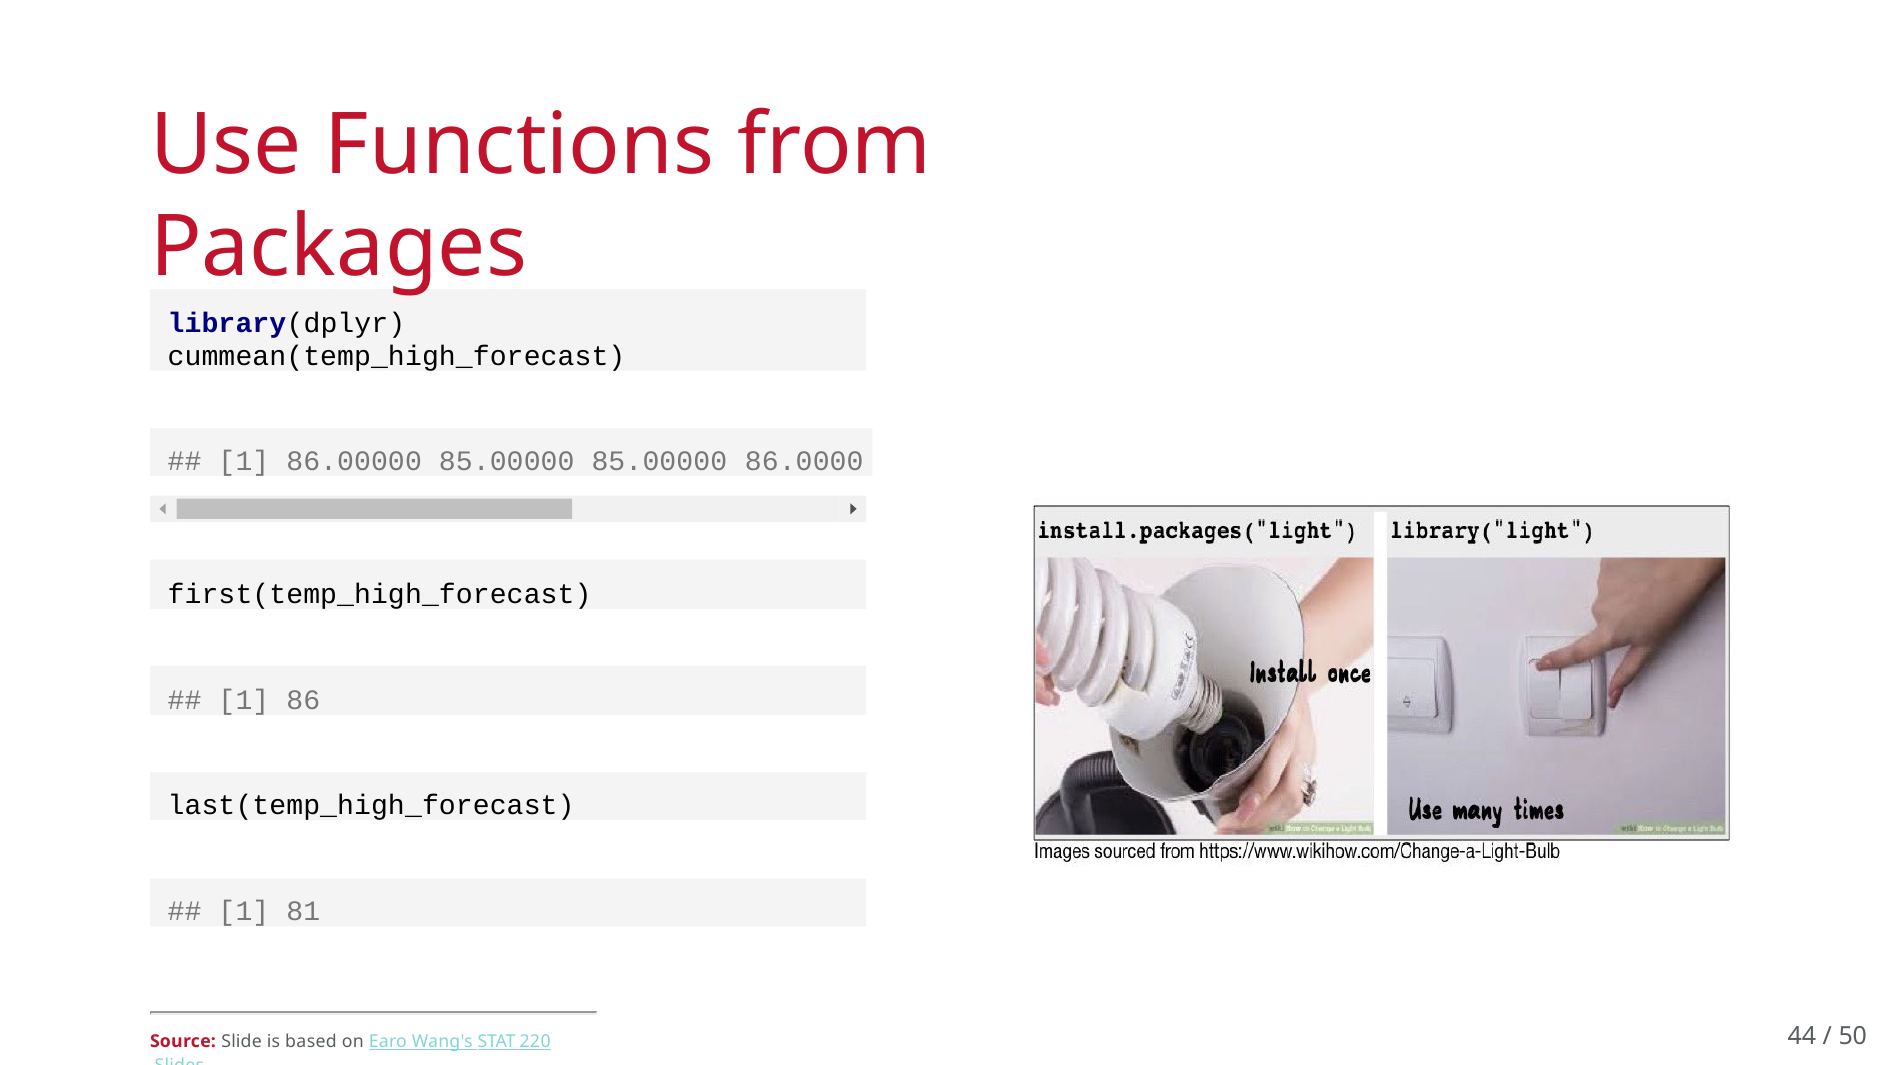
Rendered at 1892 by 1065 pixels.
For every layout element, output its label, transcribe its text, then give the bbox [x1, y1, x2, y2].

text_box last(temp_high_forecast) [150, 772, 867, 821]
title Use Functions from Packages [147, 85, 1162, 294]
text_box ## [1] 86.00000 85.00000 85.00000 86.0000 [150, 428, 873, 477]
text_box [840, 495, 867, 523]
text_box [150, 495, 176, 523]
text_box 44 / 50 [1785, 1017, 1869, 1050]
text_box [176, 495, 840, 523]
text_box [850, 503, 857, 515]
text_box Source: Slide is based on Earo Wang's STAT 220 Slides [147, 1026, 600, 1065]
text_box [176, 498, 573, 519]
text_box library(dplyr) cummean(temp_high_forecast) [150, 294, 867, 371]
text_box ## [1] 86 [150, 665, 867, 716]
text_box [159, 503, 166, 515]
text_box ## [1] 81 [150, 878, 867, 927]
text_box [1025, 498, 1738, 867]
text_box first(temp_high_forecast) [150, 559, 867, 609]
